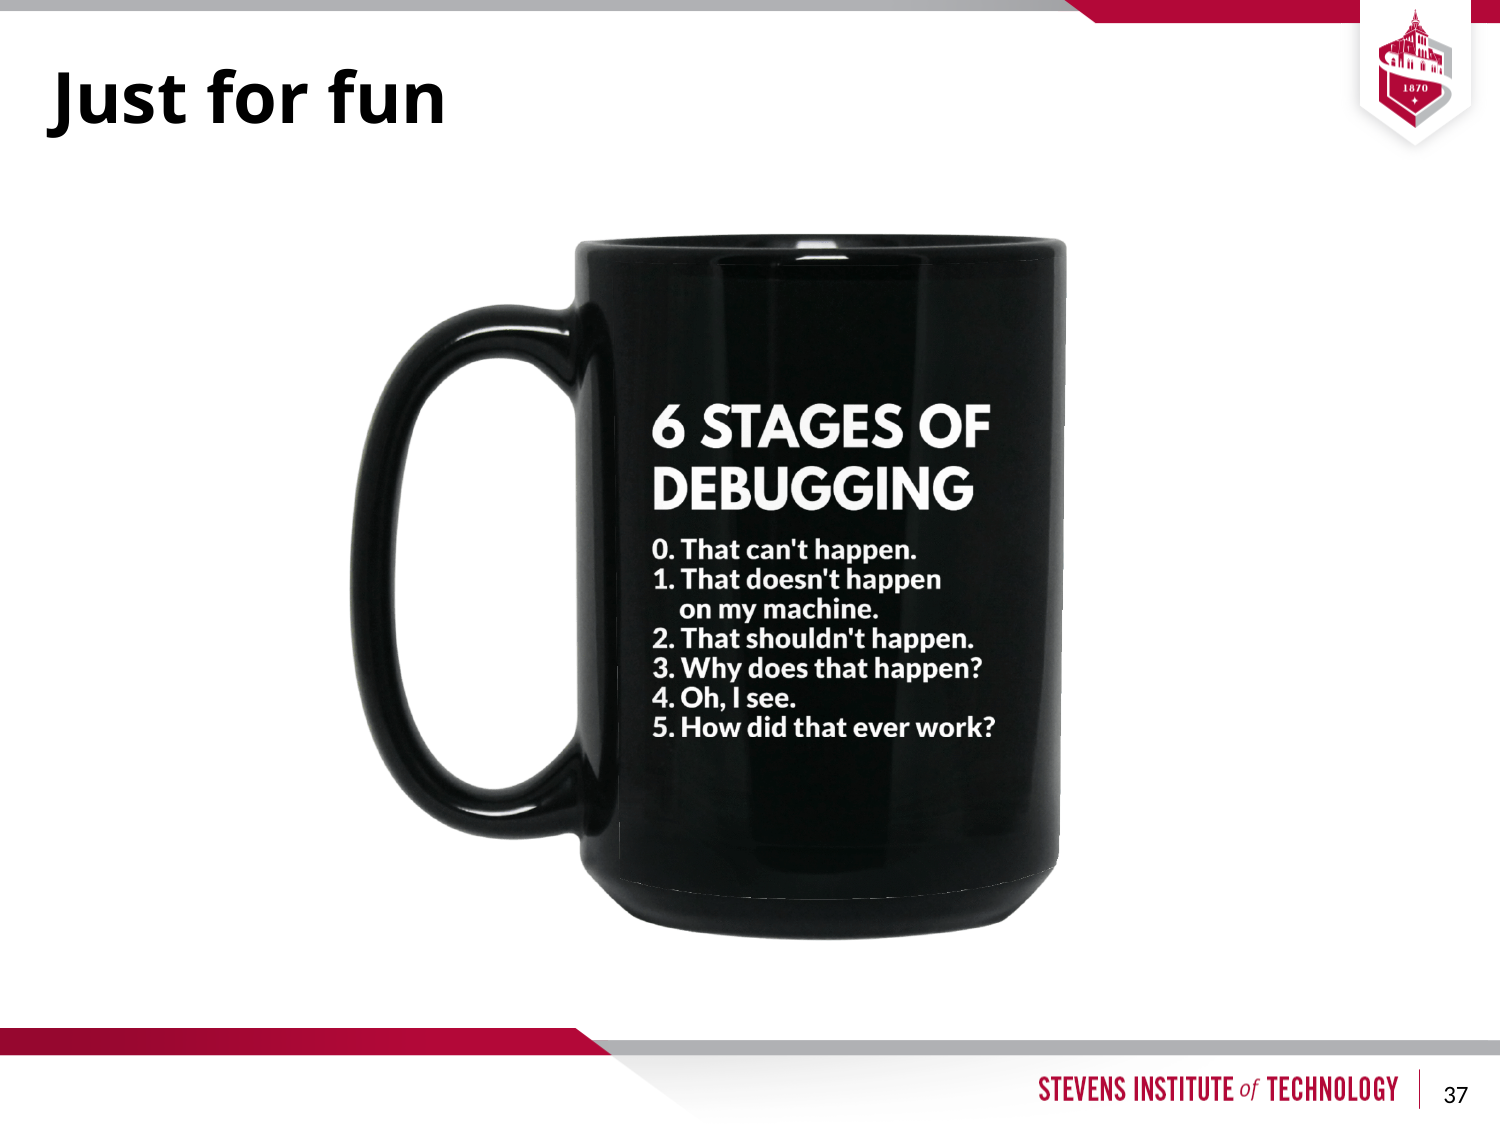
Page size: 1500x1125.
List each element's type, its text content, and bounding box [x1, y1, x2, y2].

title Just for fun [37, 45, 1338, 150]
picture [0, 0, 1500, 160]
picture [344, 223, 1072, 951]
slide_number 37 [1428, 1071, 1490, 1108]
picture [0, 1028, 1500, 1125]
